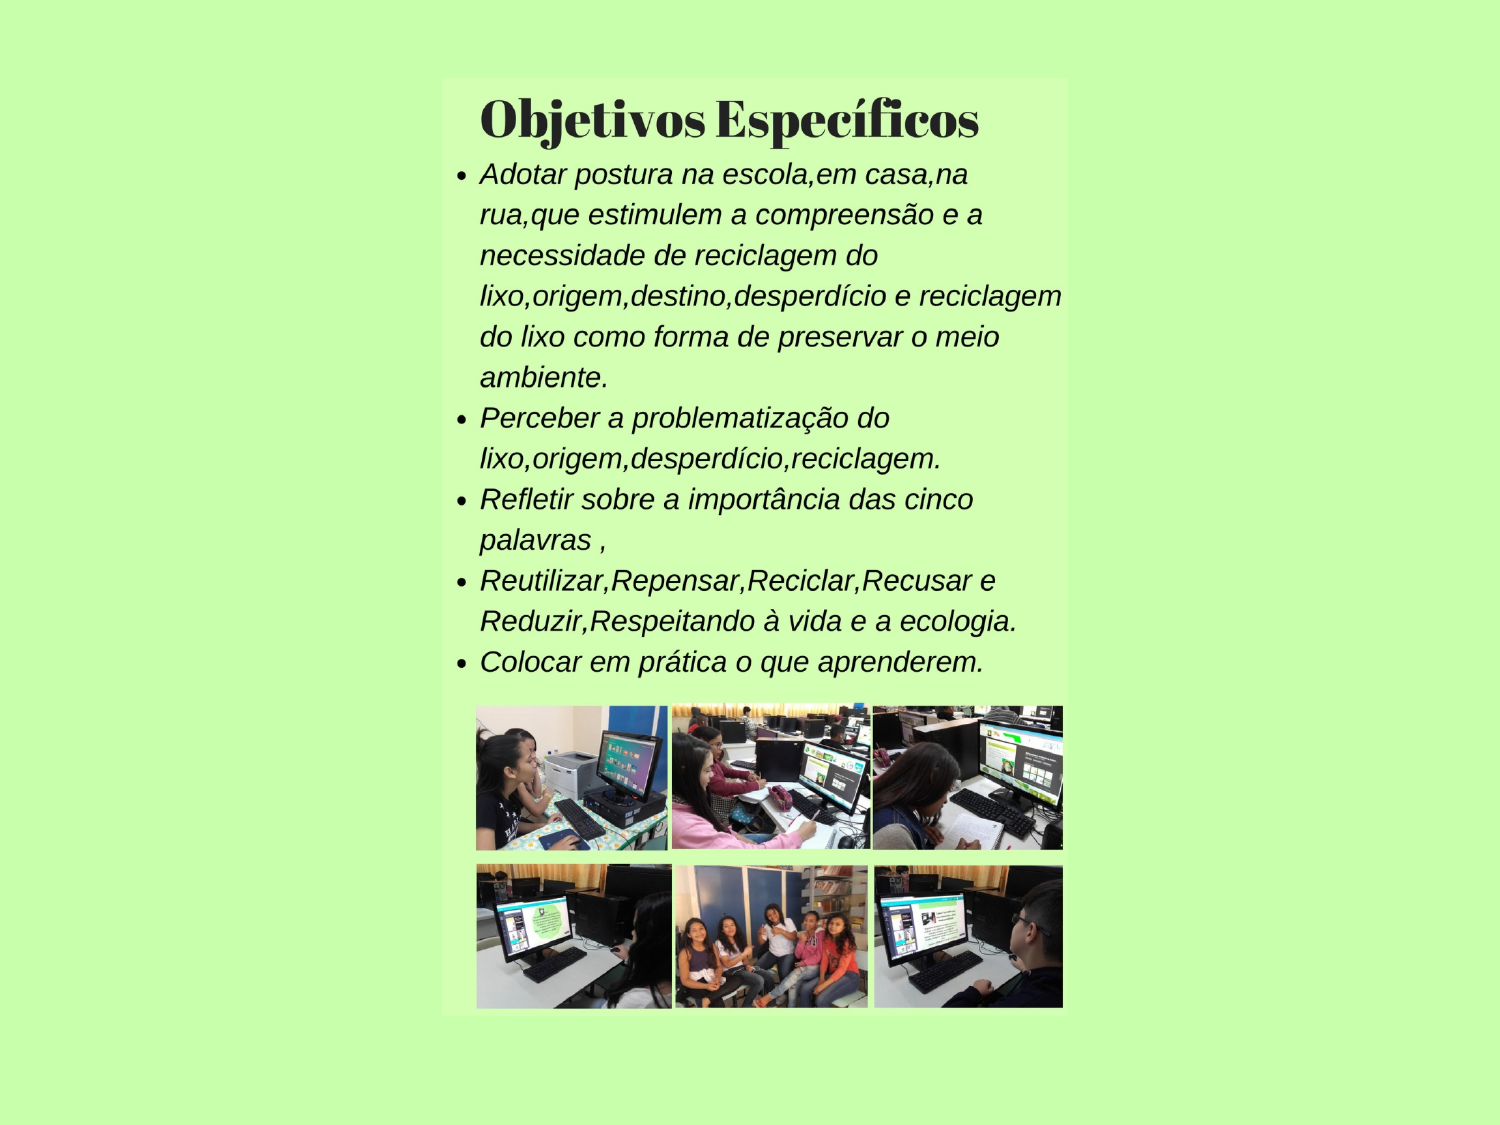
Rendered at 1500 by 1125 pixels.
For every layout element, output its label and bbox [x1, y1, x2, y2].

picture [442, 77, 1069, 1016]
